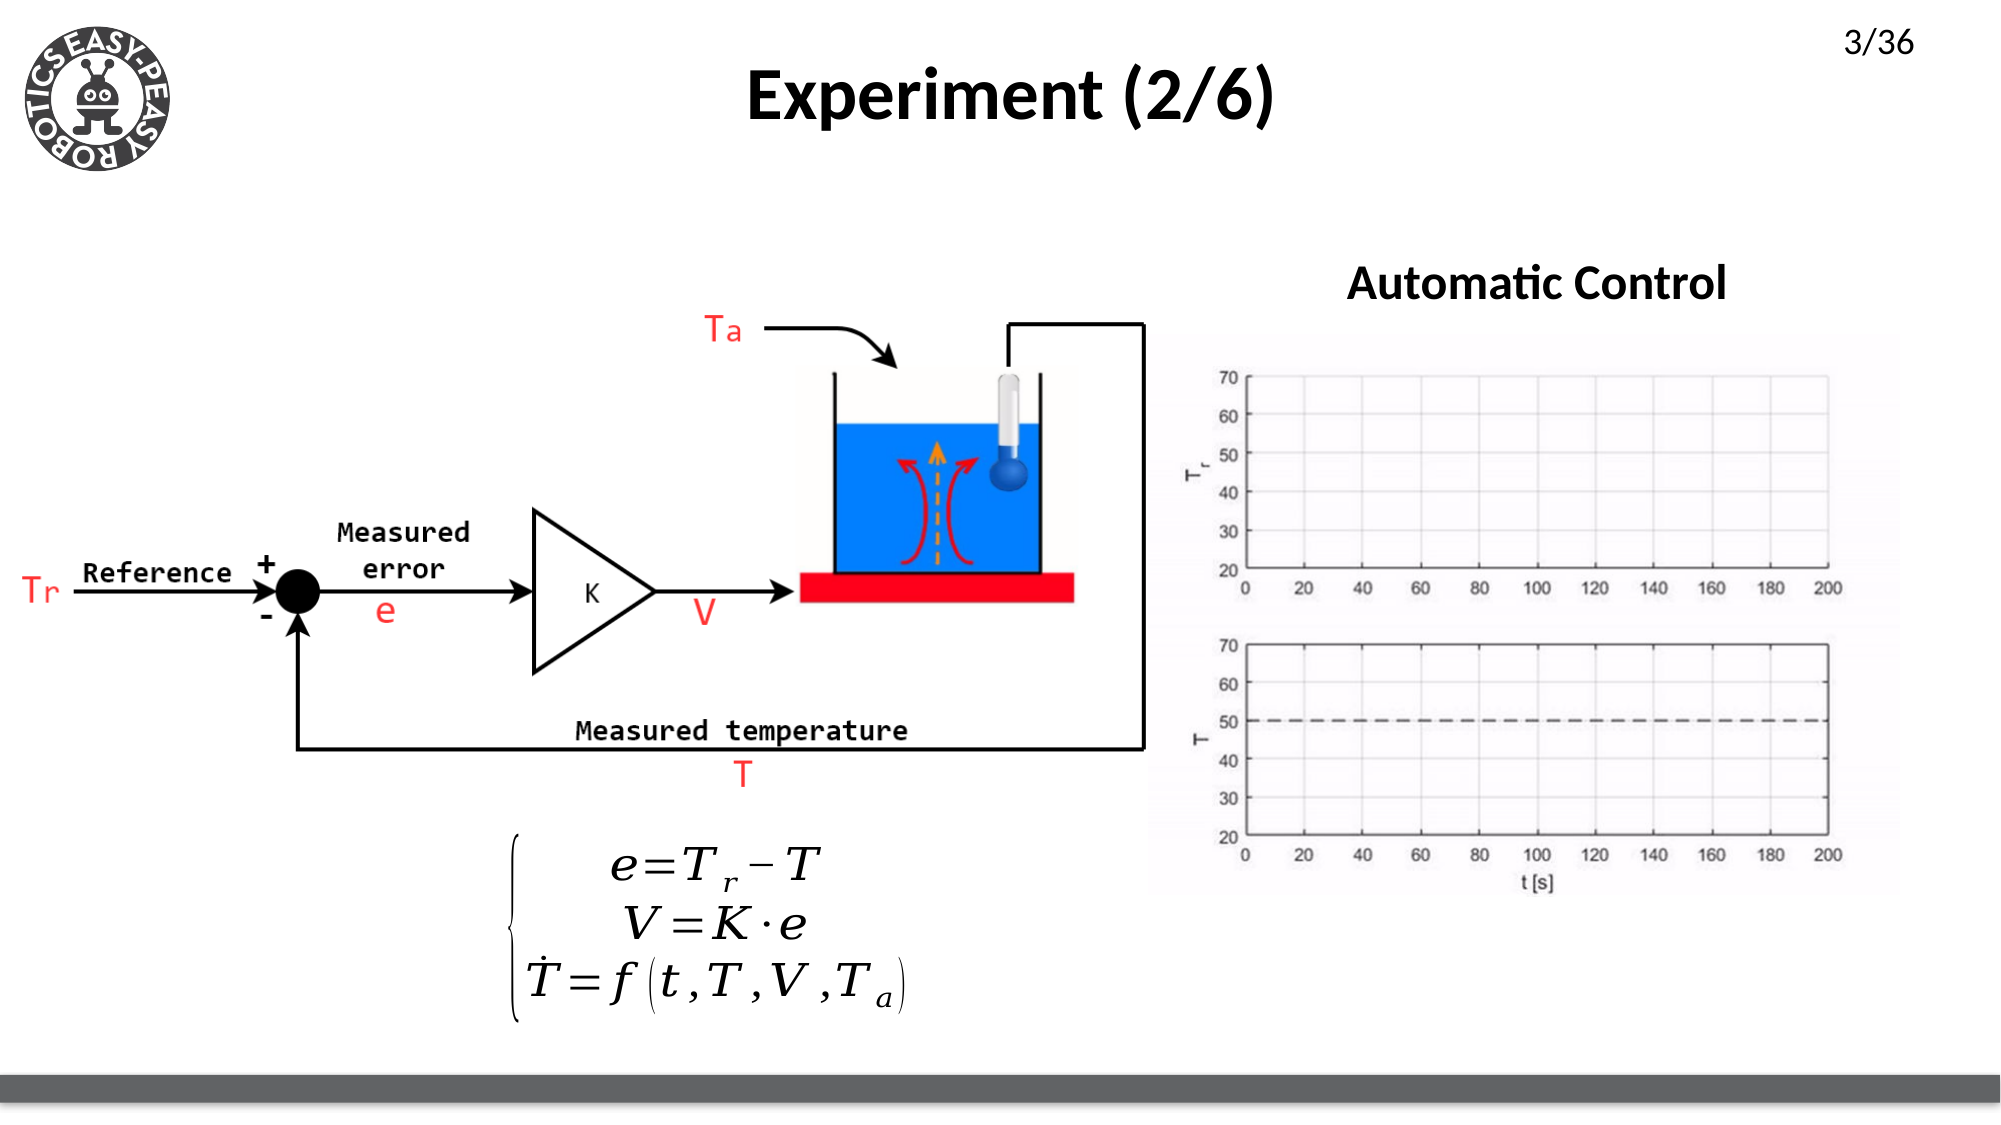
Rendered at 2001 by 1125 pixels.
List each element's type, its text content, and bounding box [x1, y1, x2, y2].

picture [0, 305, 1900, 898]
text_box Automatic Control [1325, 241, 1749, 317]
text_box Experiment (2/6) [480, 37, 1544, 143]
picture [23, 23, 172, 173]
